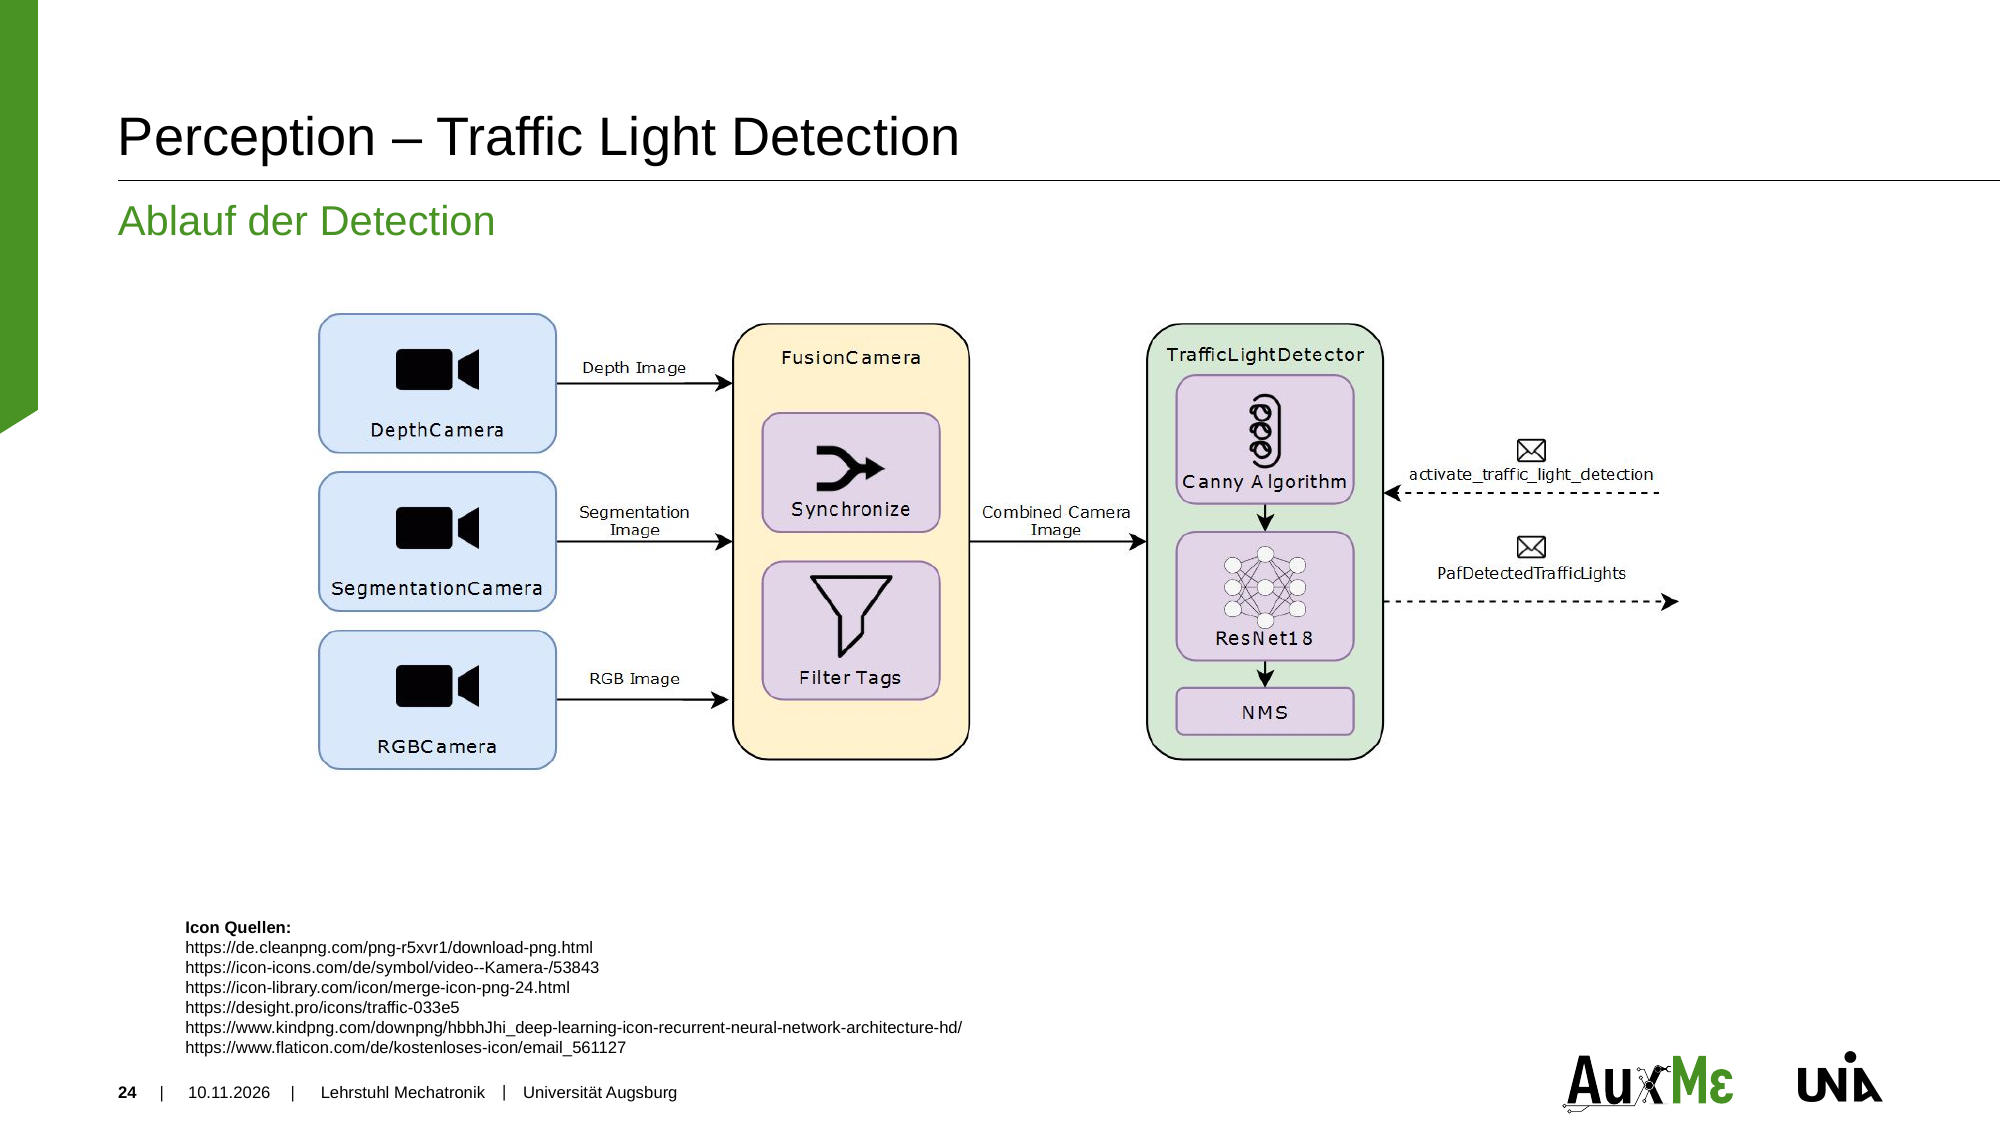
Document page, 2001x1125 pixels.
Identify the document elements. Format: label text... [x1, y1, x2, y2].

text_box Icon Quellen: https://de.cleanpng.com/png-r5xvr1/download-png.html https://icon-icons.com/de/symbol/video--Kamera-/53843 https://icon-library.com/icon/merge-icon-png-24.html https://desight.pro/icons/traffic-033e5 https://www.kindpng.com/downpng/hbbhJhi_deep-learning-icon-recurrent-neural-network-architecture-hd/ https://www.flaticon.com/de/kostenloses-icon/email_561127 [170, 909, 1196, 1065]
subtitle Ablauf der Detection [117, 193, 1882, 254]
slide_number 24 [118, 1066, 171, 1102]
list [313, 307, 1686, 778]
title Perception – Traffic Light Detection [117, 0, 1882, 167]
picture [1798, 1051, 1883, 1102]
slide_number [188, 1066, 285, 1102]
footer Lehrstuhl Mechatronik Universität Augsburg [301, 1066, 1490, 1102]
